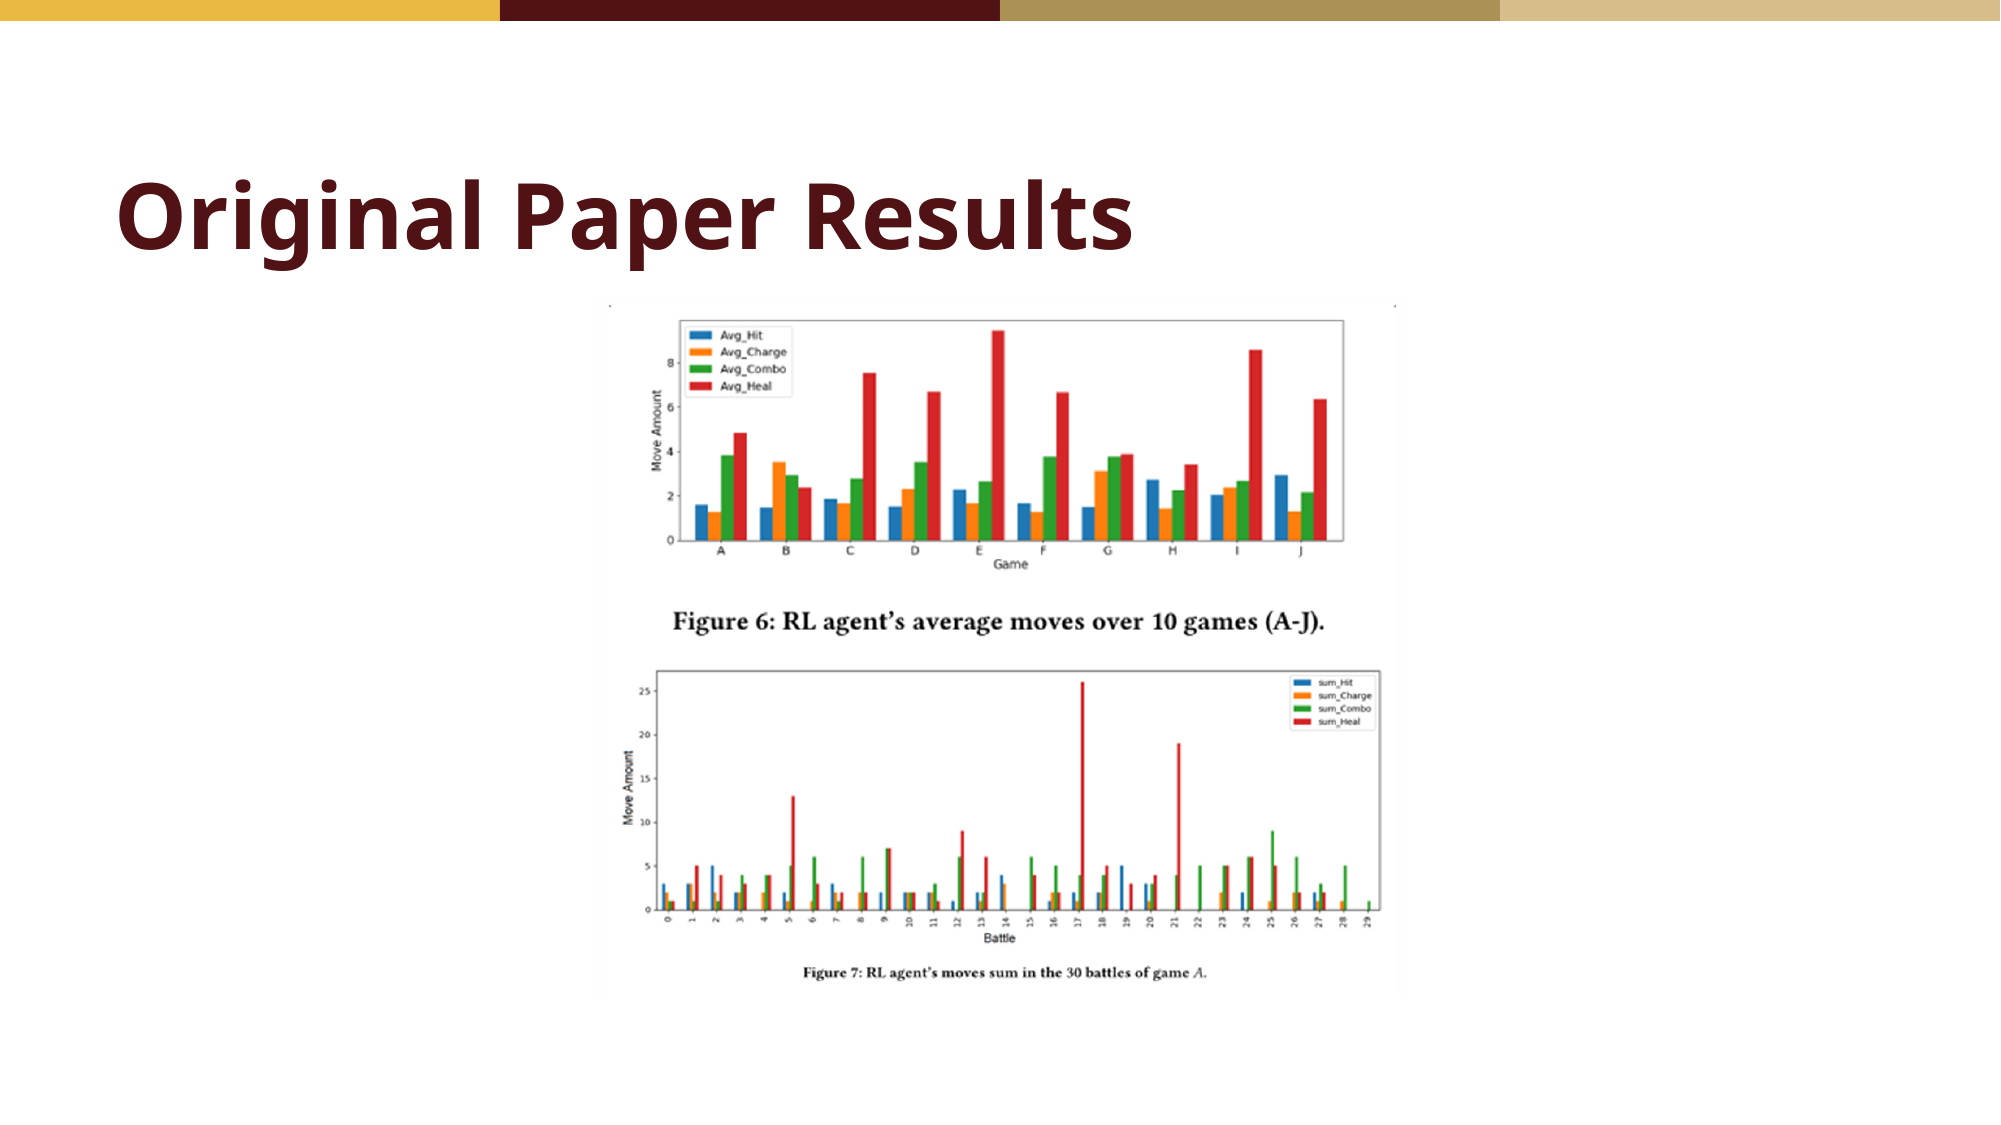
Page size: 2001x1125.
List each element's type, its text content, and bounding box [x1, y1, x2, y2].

title Original Paper Results [99, 59, 1900, 278]
picture [0, 0, 2000, 21]
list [590, 298, 1409, 994]
